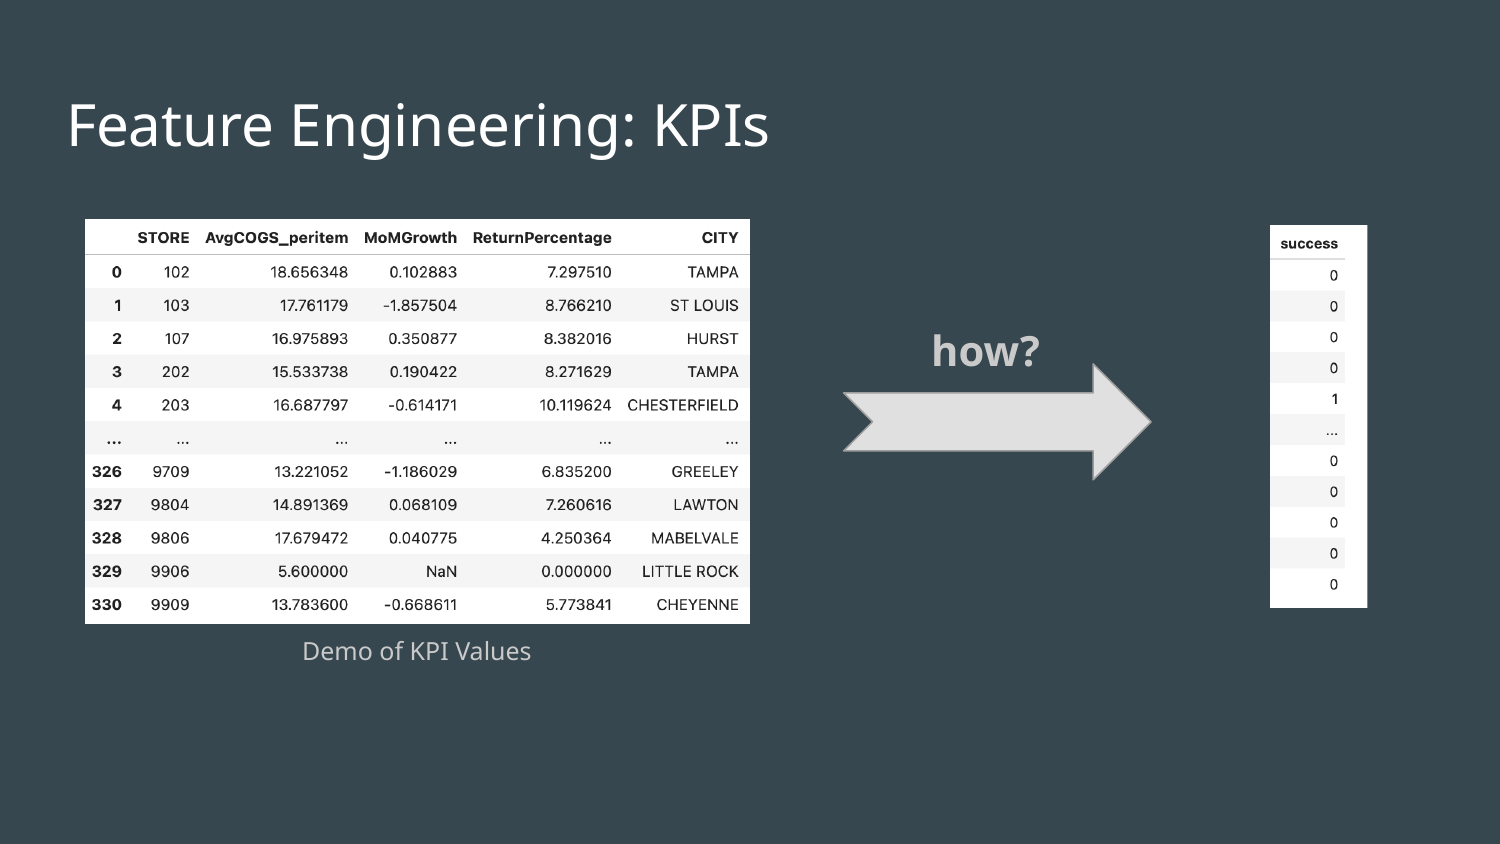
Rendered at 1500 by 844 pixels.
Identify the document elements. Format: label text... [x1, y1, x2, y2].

picture [1269, 225, 1368, 608]
text_box how? [755, 309, 1231, 390]
text_box [843, 363, 1152, 480]
picture [84, 219, 750, 624]
text_box Demo of KPI Values [172, 633, 662, 681]
title Feature Engineering: KPIs [51, 72, 1449, 167]
